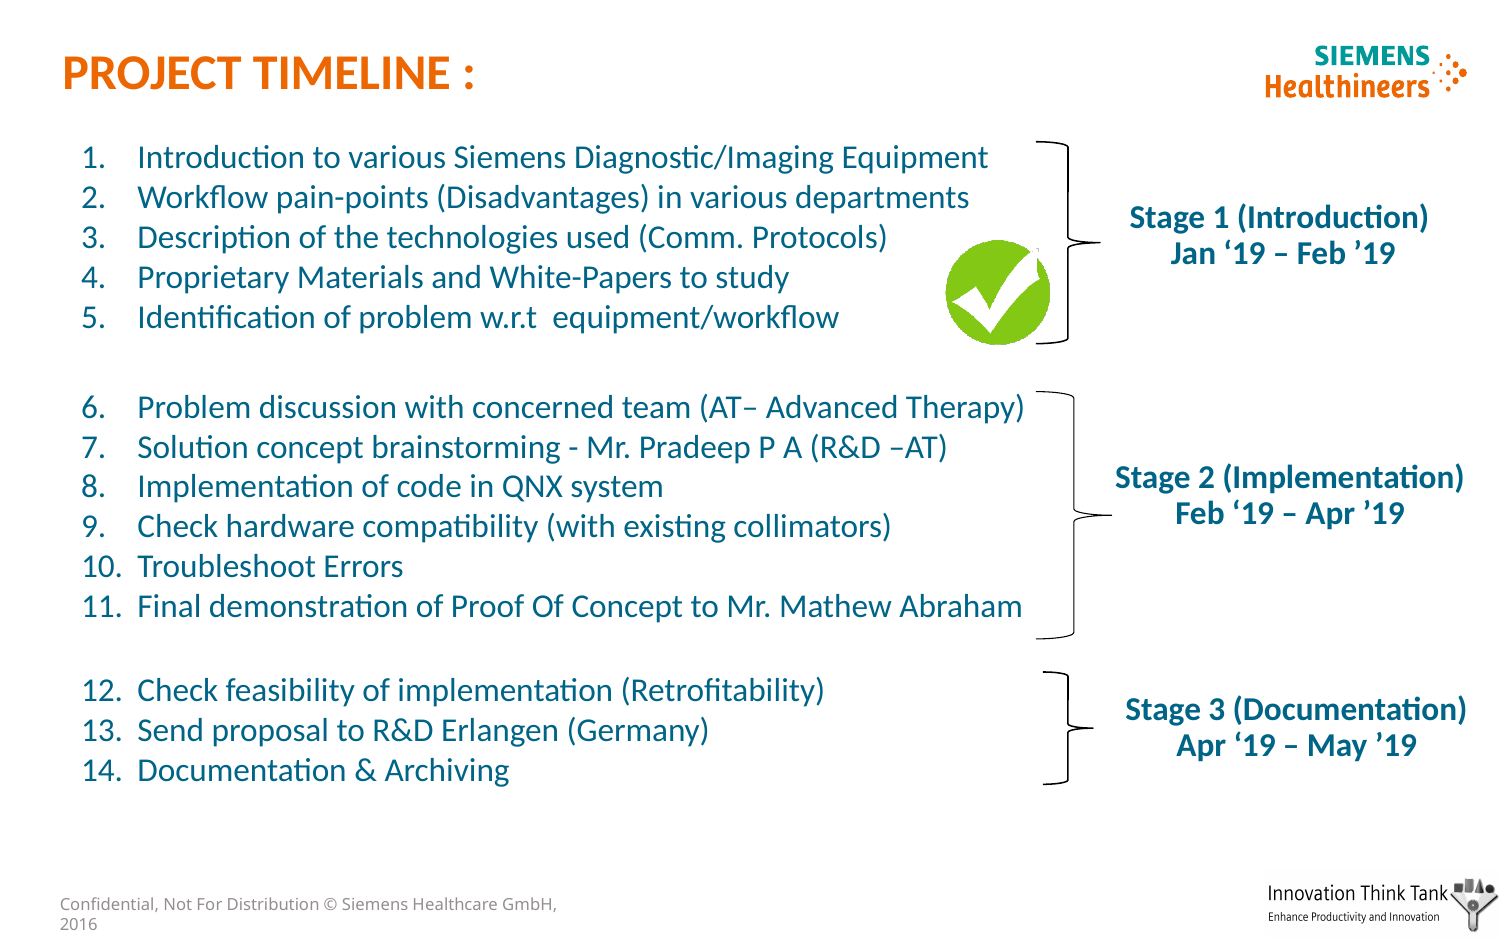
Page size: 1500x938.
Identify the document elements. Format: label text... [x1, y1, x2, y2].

text_box Stage 3 (Documentation) Apr ‘19 – May ’19 [1075, 691, 1500, 764]
text_box [1042, 671, 1075, 785]
text_box Stage 1 (Introduction) Jan ‘19 – Feb ’19 [1068, 199, 1500, 272]
text_box Check feasibility of implementation (Retrofitability) Send proposal to R&D Erlangen (Germany) Documentation & Archiving [22, 668, 1036, 789]
text_box [1035, 391, 1080, 639]
picture [1265, 869, 1500, 938]
title PROJECT TIMELINE : [62, 32, 1242, 114]
text_box [1035, 141, 1101, 343]
text_box Problem discussion with concerned team (AT– Advanced Therapy) Solution concept brainstorming - Mr. Pradeep P A (R&D –AT) Implementation of code in QNX system Check hardware compatibility (with existing collimators) Troubleshoot Errors Final demonstration of Proof Of Concept to Mr. Mathew Abraham [22, 384, 1036, 625]
text_box Introduction to various Siemens Diagnostic/Imaging Equipment Workflow pain-points (Disadvantages) in various departments Description of the technologies used (Comm. Protocols) Proprietary Materials and White-Papers to study Identification of problem w.r.t equipment/workflow [22, 135, 1036, 335]
text_box Stage 2 (Implementation) Feb ‘19 – Apr ’19 [1080, 459, 1500, 532]
picture [944, 240, 1050, 345]
